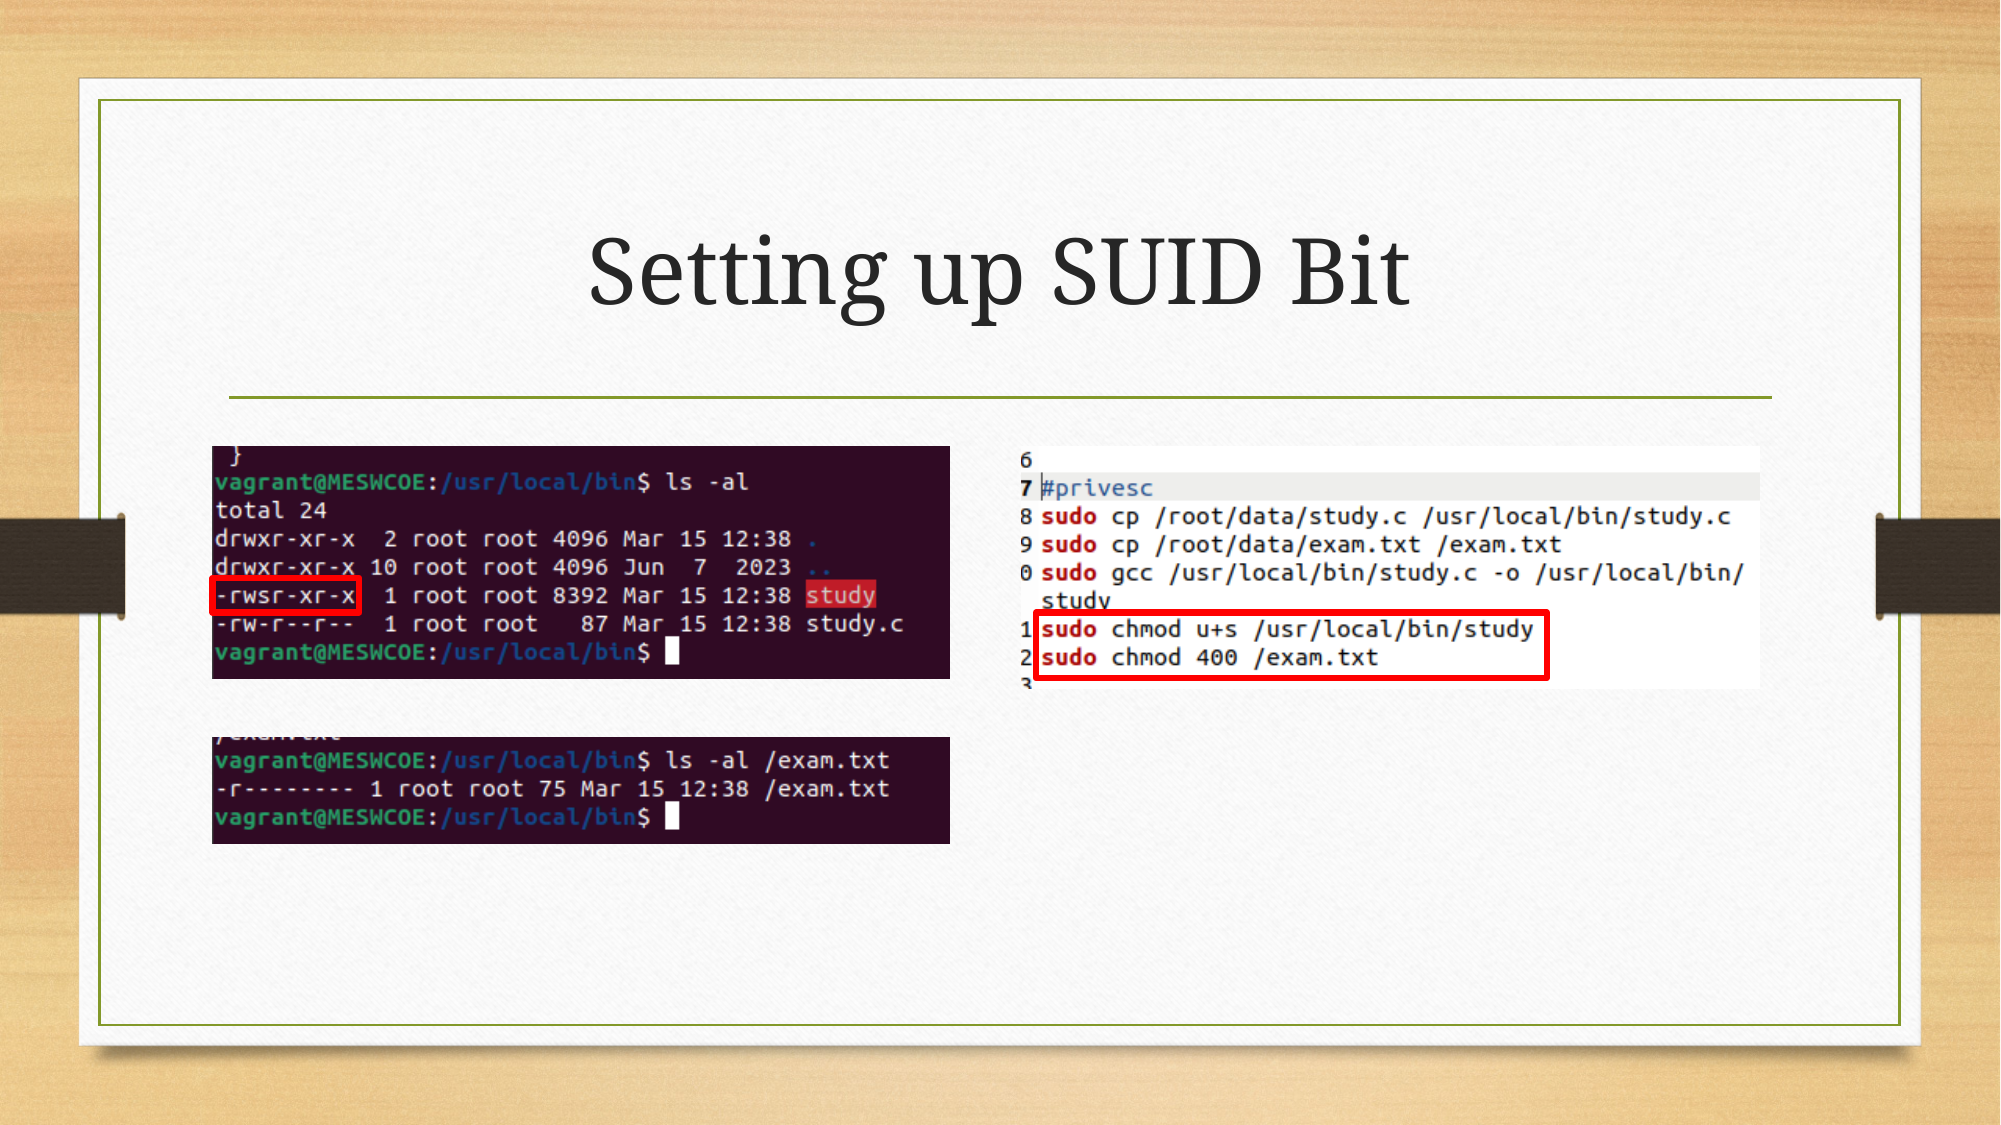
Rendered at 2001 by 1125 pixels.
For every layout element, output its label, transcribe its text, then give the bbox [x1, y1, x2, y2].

picture [0, 0, 2001, 1125]
title Setting up SUID Bit [212, 161, 1788, 375]
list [1021, 446, 1760, 690]
